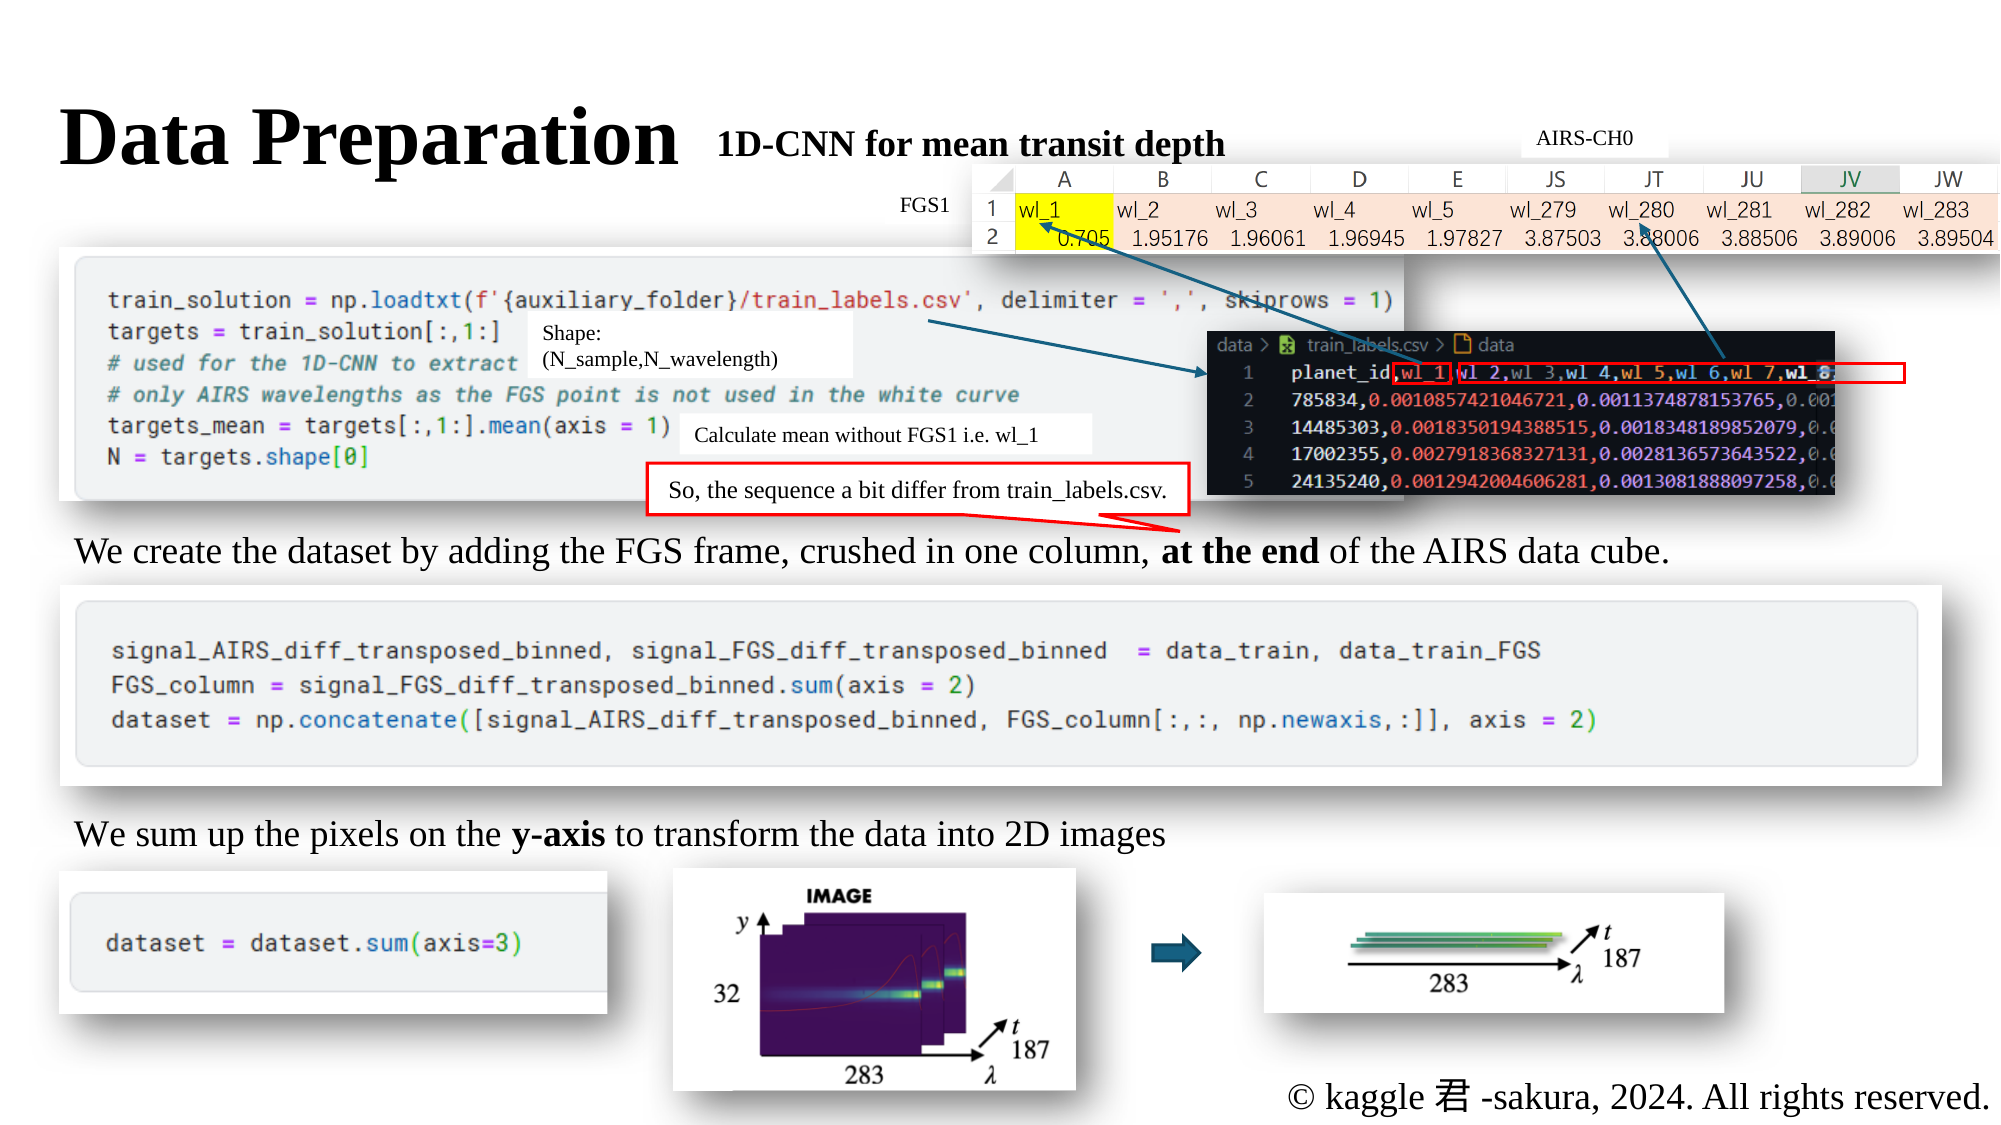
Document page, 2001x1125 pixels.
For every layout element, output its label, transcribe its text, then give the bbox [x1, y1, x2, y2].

text_box © kaggle君-sakura, 2024. All rights reserved. [1272, 1064, 2000, 1125]
picture [672, 868, 1077, 1091]
text_box AIRS-CH0 [1521, 116, 1669, 158]
picture [59, 584, 1943, 786]
picture [58, 871, 608, 1014]
text_box So, the sequence a bit differ from train_labels.csv. [645, 502, 1191, 533]
text_box [1151, 933, 1202, 973]
text_box FGS1 [885, 183, 959, 225]
picture [1263, 893, 1725, 1013]
picture [58, 163, 2000, 502]
text_box We sum up the pixels on the y-axis to transform the data into 2D images [59, 801, 1812, 862]
text_box We create the dataset by adding the FGS frame, crushed in one column, at the end of the AIRS data cube. [59, 518, 1885, 579]
text_box [1836, 362, 1906, 384]
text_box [927, 320, 1209, 375]
text_box 1D-CNN for mean transit depth [701, 111, 1715, 172]
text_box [1638, 222, 1725, 359]
text_box Data Preparation [44, 73, 1564, 189]
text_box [1038, 222, 1423, 364]
